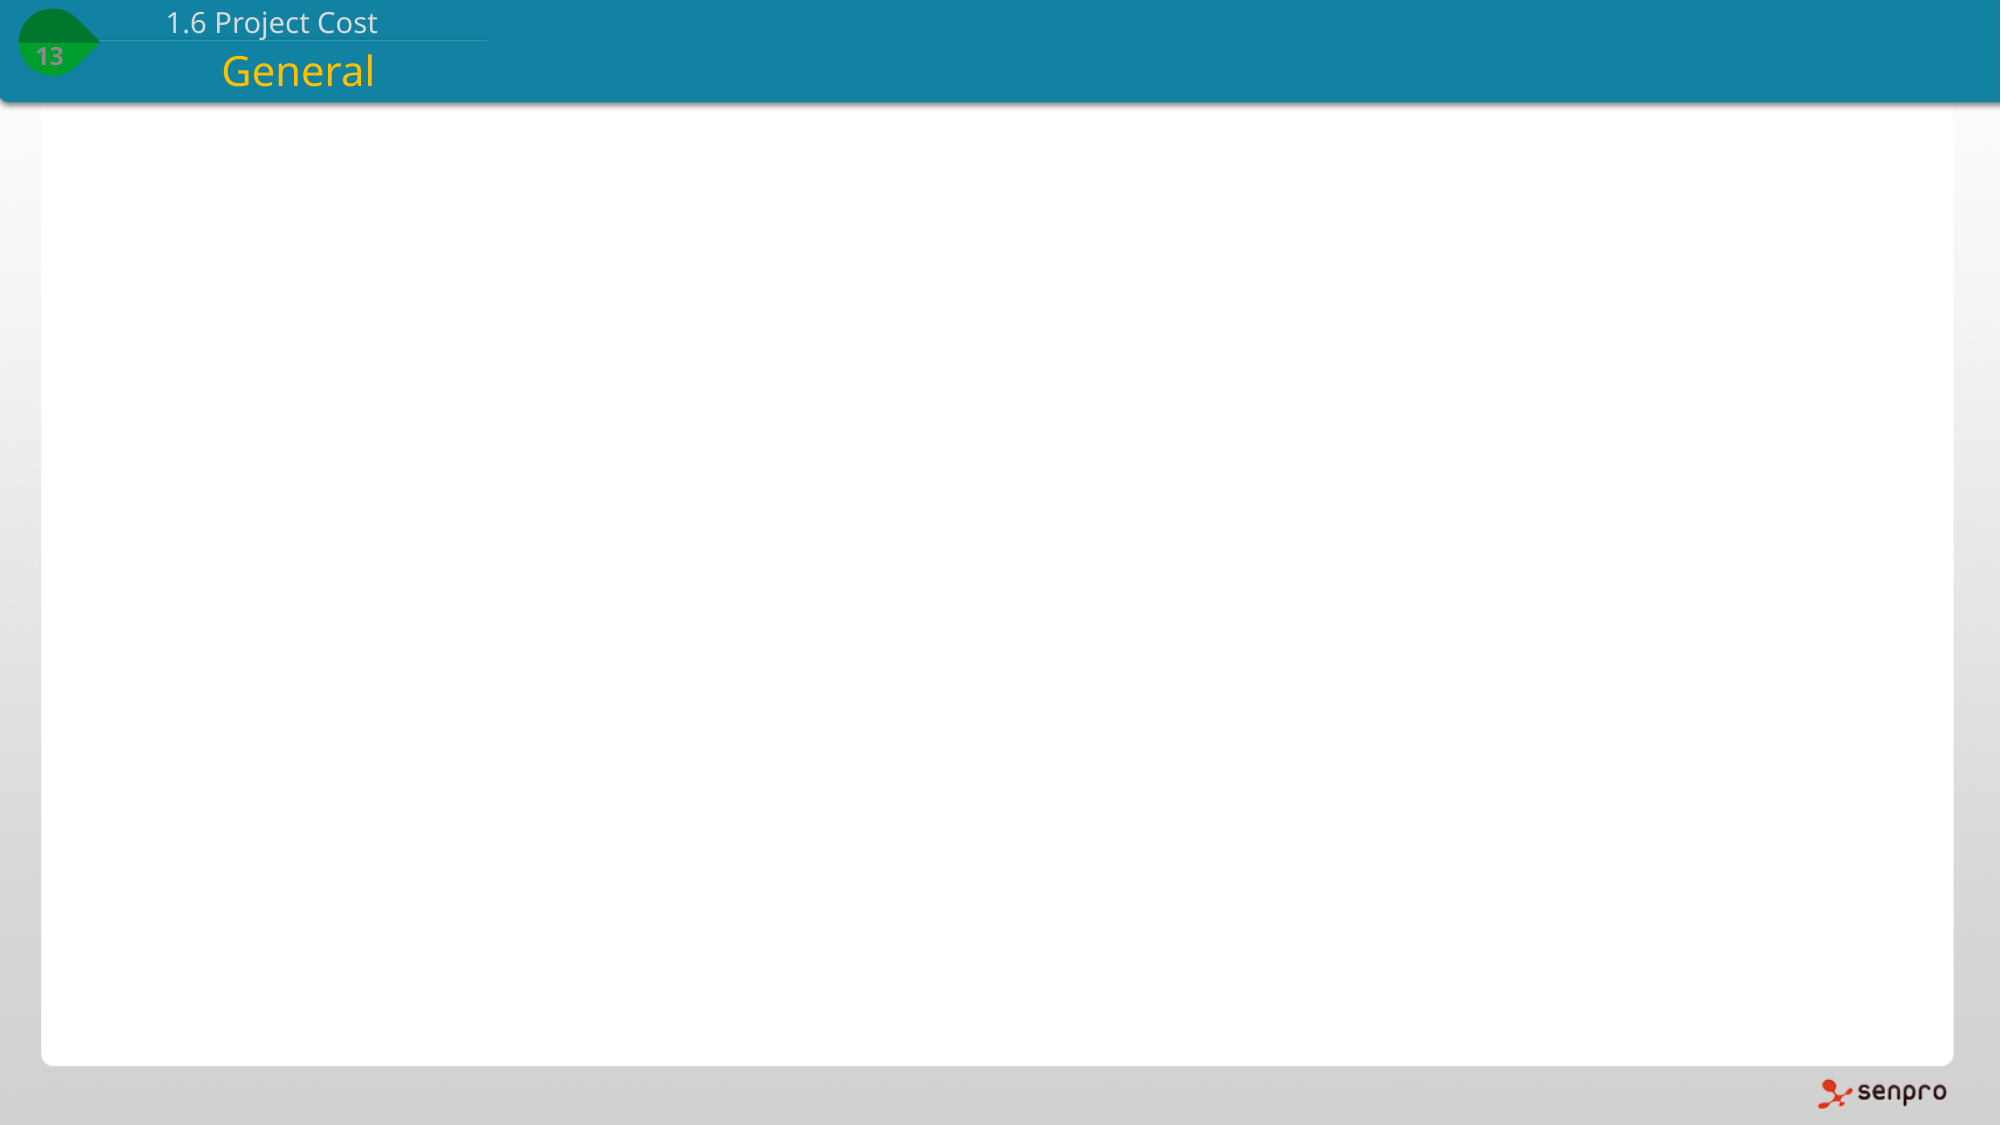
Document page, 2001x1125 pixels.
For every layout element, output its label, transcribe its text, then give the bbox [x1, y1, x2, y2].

title 1.6 Project Cost [150, 0, 1075, 48]
picture [0, 0, 2000, 1125]
list General [195, 31, 1942, 103]
